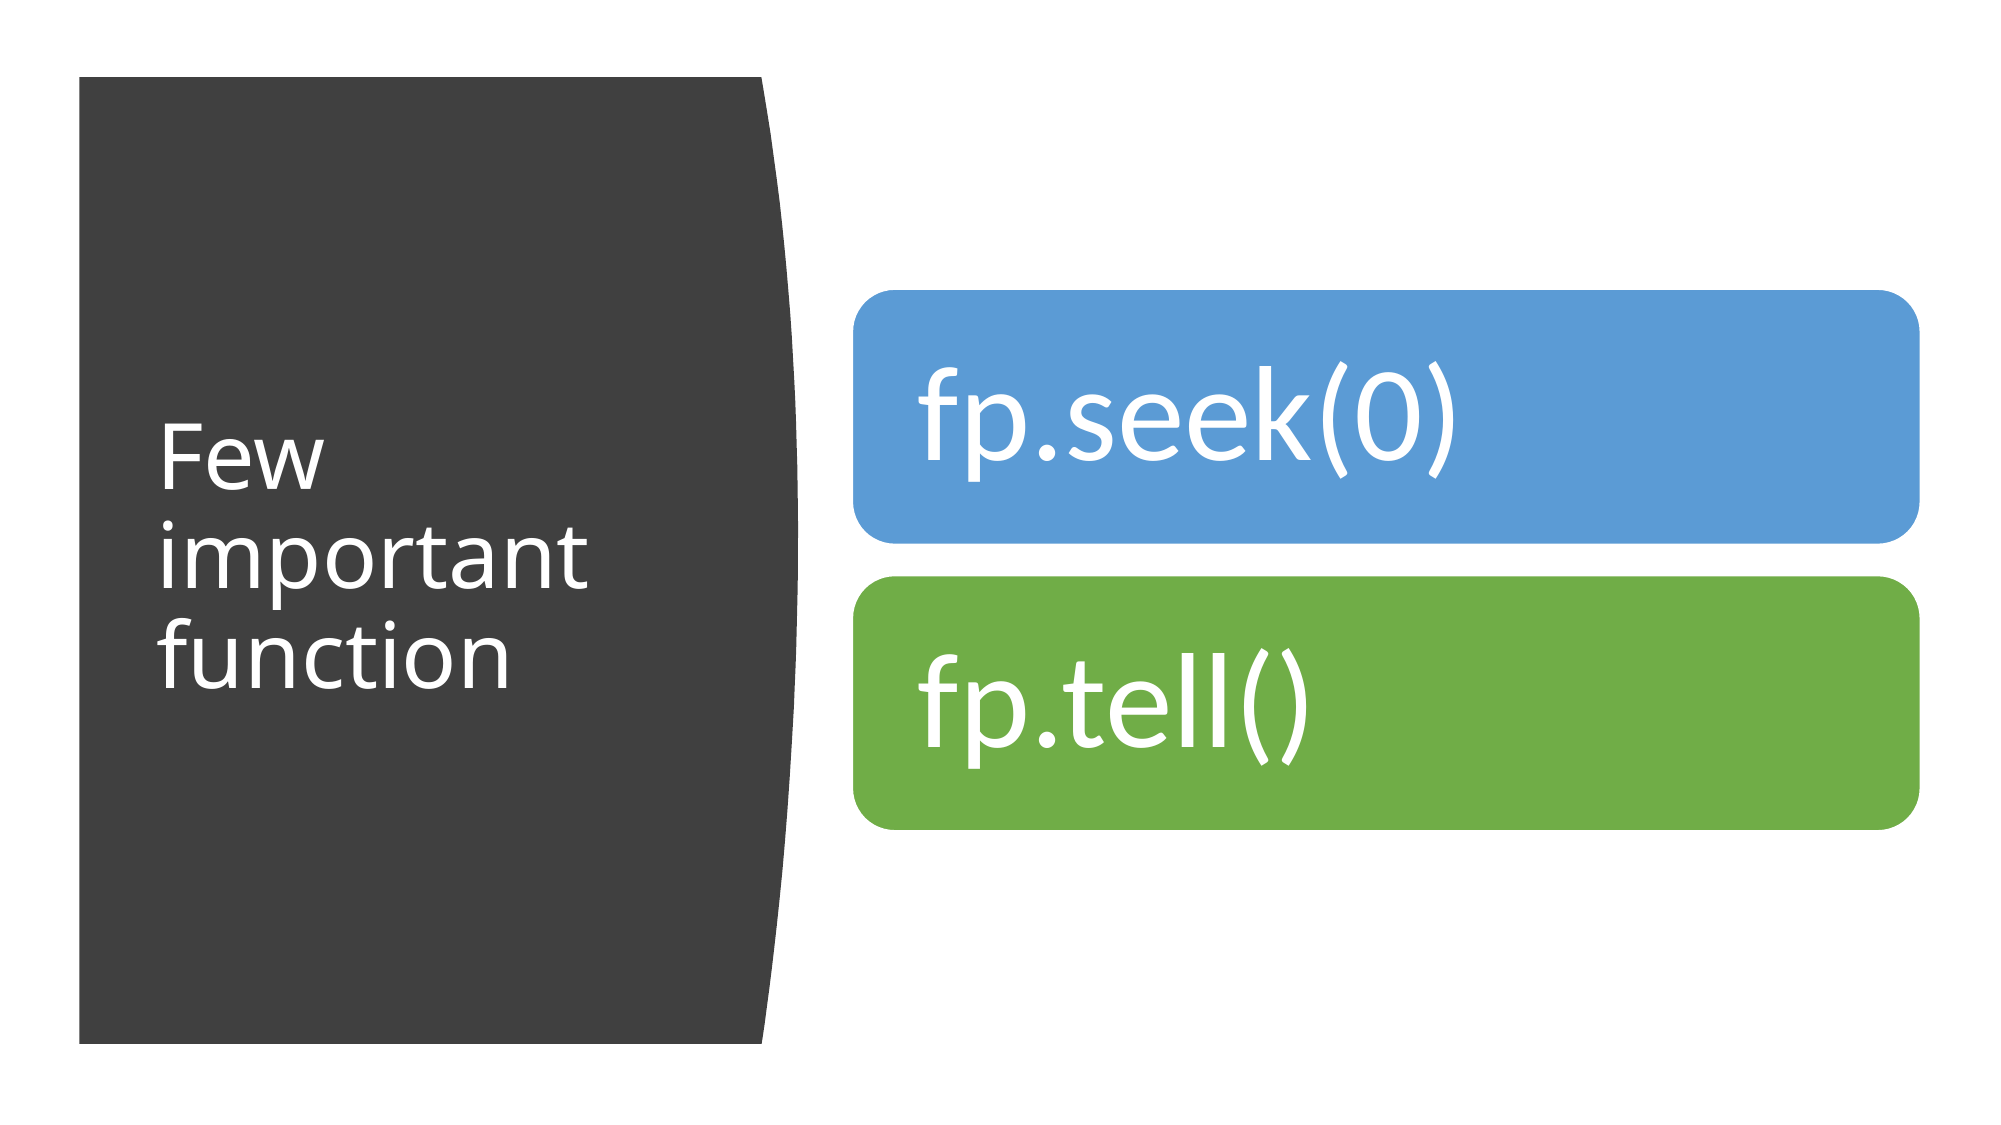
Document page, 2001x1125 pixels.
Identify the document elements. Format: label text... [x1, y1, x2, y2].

title Few important function [141, 166, 702, 953]
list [852, 77, 1921, 1043]
text_box [78, 76, 800, 1045]
